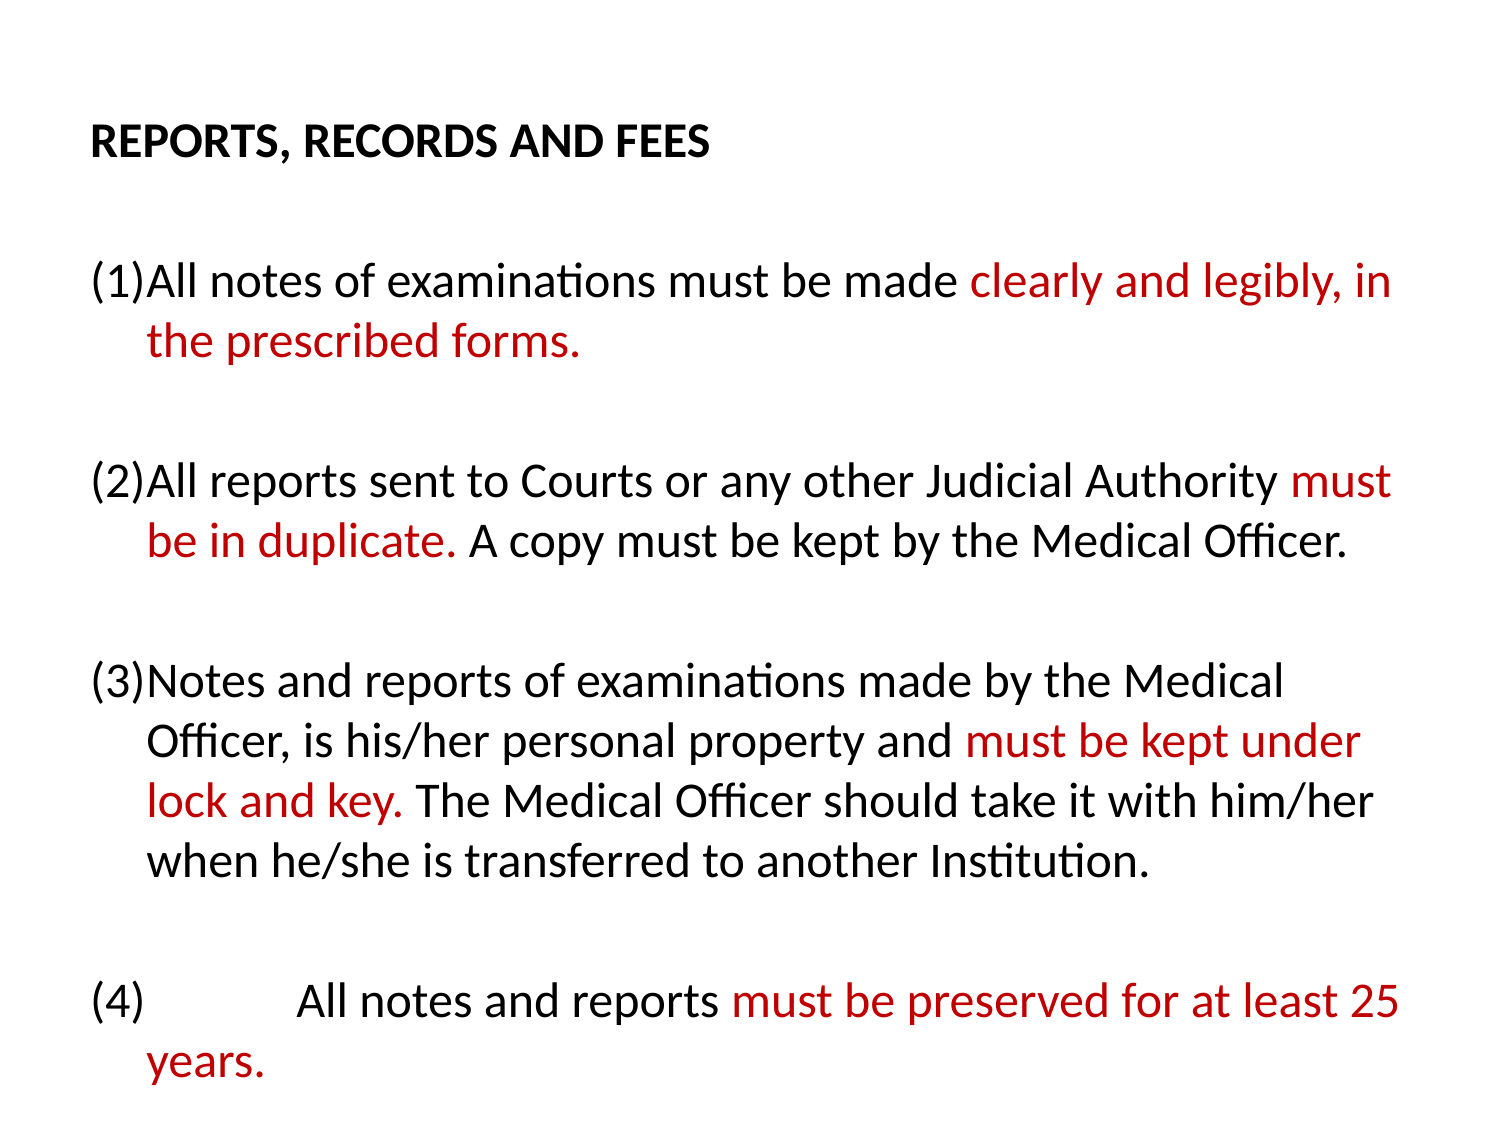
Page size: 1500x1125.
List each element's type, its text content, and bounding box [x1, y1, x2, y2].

list REPORTS, RECORDS AND FEES (1) All notes of examinations must be made clearly and legibly, in the prescribed forms. (2) All reports sent to Courts or any other Judicial Authority must be in duplicate. A copy must be kept by the Medical Officer. (3) Notes and reports of examinations made by the Medical Officer, is his/her personal property and must be kept under lock and key. The Medical Officer should take it with him/her when he/she is transferred to another Institution. (4) All notes and reports must be preserved for at least 25 years. [75, 99, 1425, 1125]
